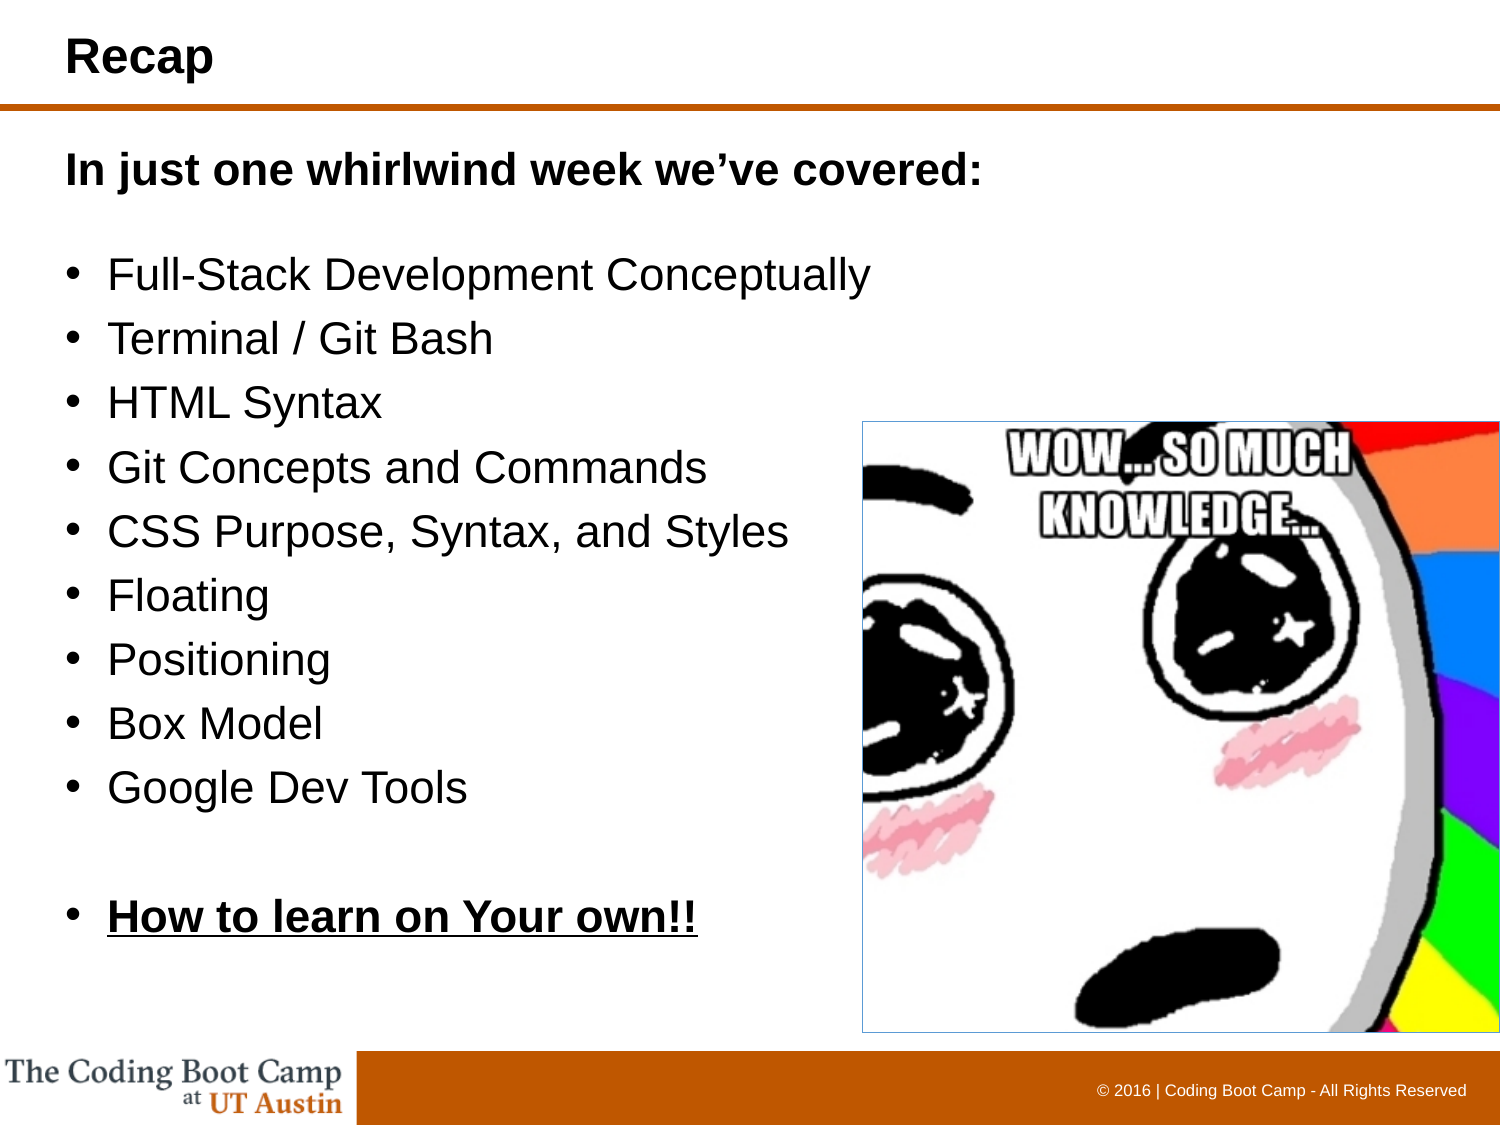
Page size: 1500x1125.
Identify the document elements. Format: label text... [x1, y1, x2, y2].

picture [862, 421, 1500, 1033]
text_box Recap [49, 16, 719, 91]
picture [0, 1050, 357, 1125]
text_box In just one whirlwind week we’ve covered: Full-Stack Development Conceptually Terminal / Git Bash HTML Syntax Git Concepts and Commands CSS Purpose, Syntax, and Styles Floating Positioning Box Model Google Dev Tools How to learn on Your own!! [49, 124, 1484, 863]
